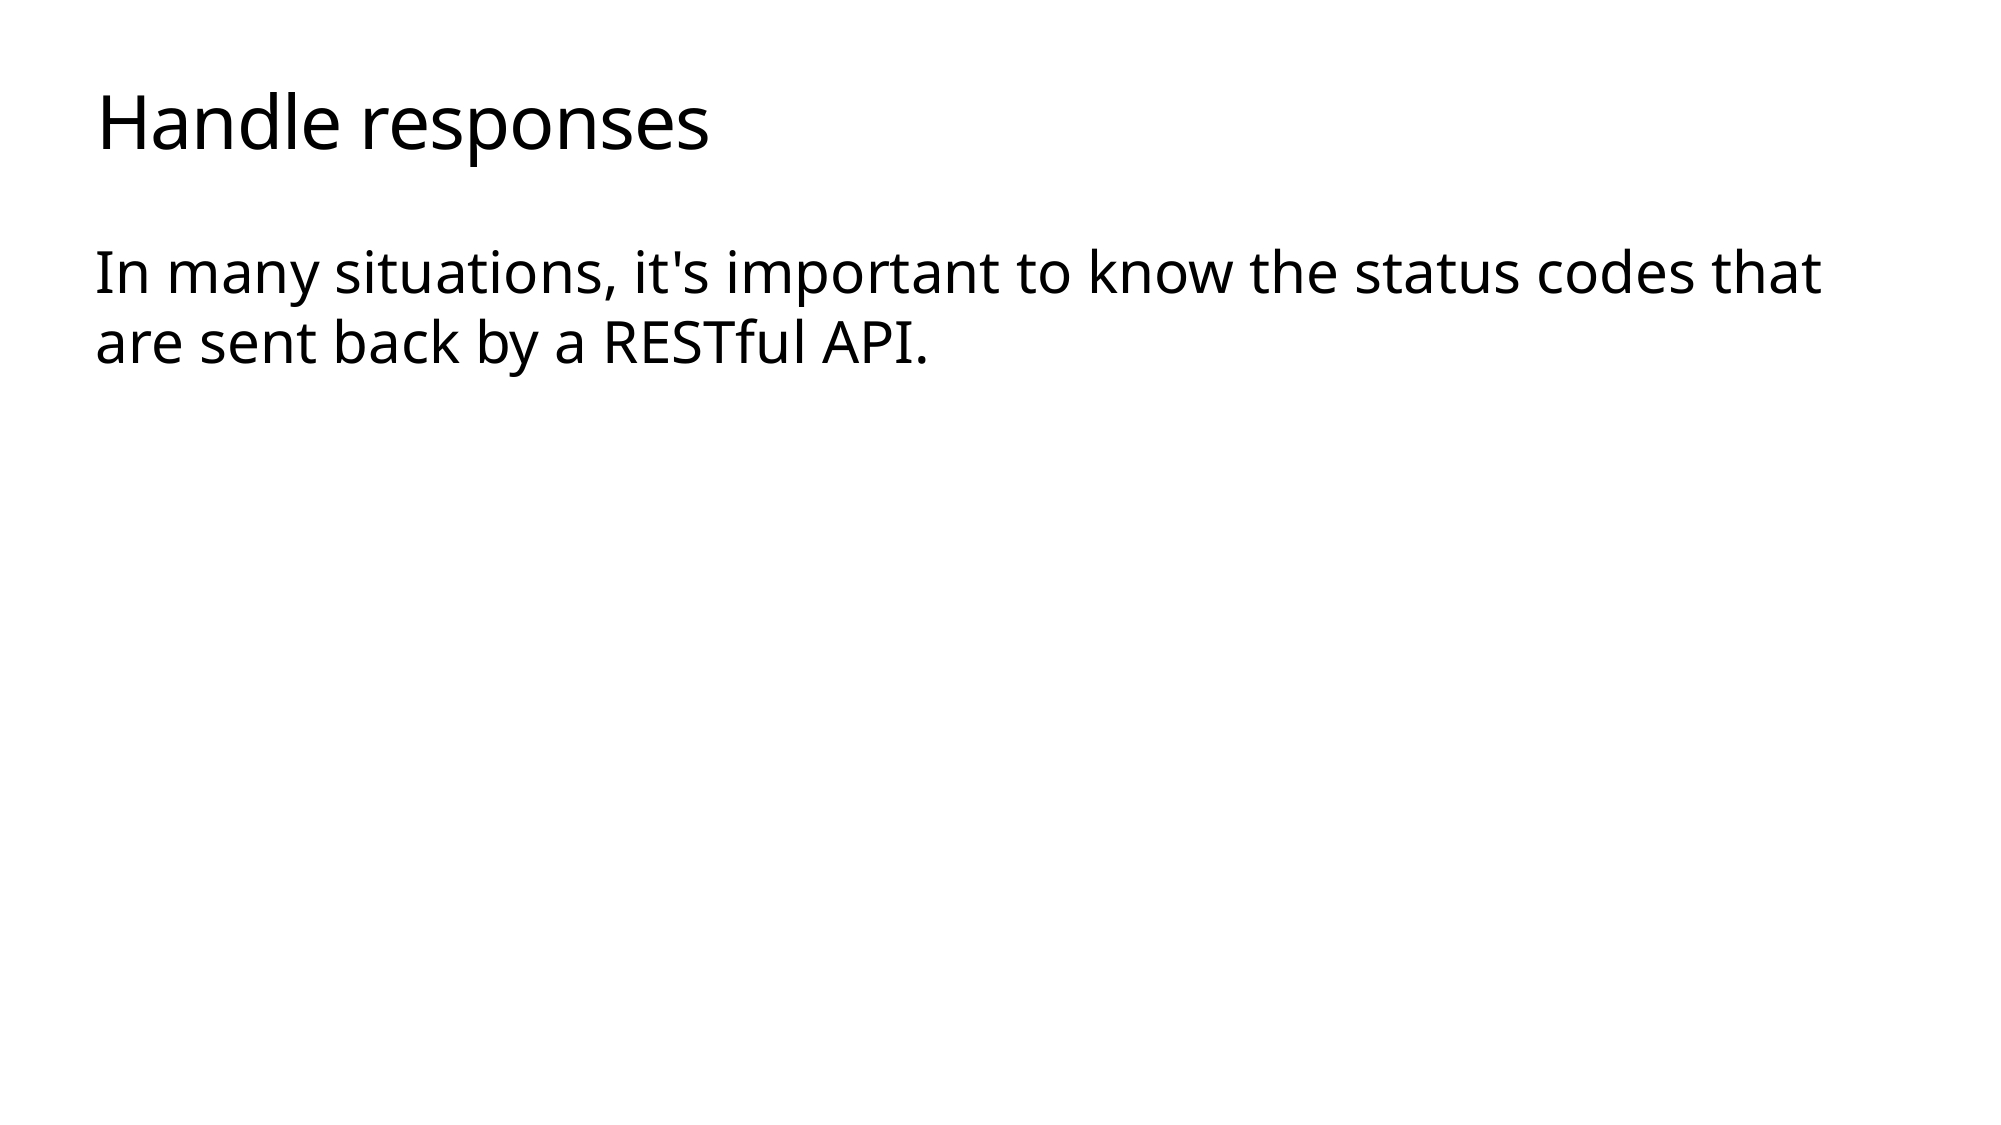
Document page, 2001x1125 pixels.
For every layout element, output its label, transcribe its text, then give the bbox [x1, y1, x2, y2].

list In many situations, it's important to know the status codes that are sent back by a RESTful API. [95, 235, 1904, 376]
title Handle responses [96, 75, 1904, 165]
